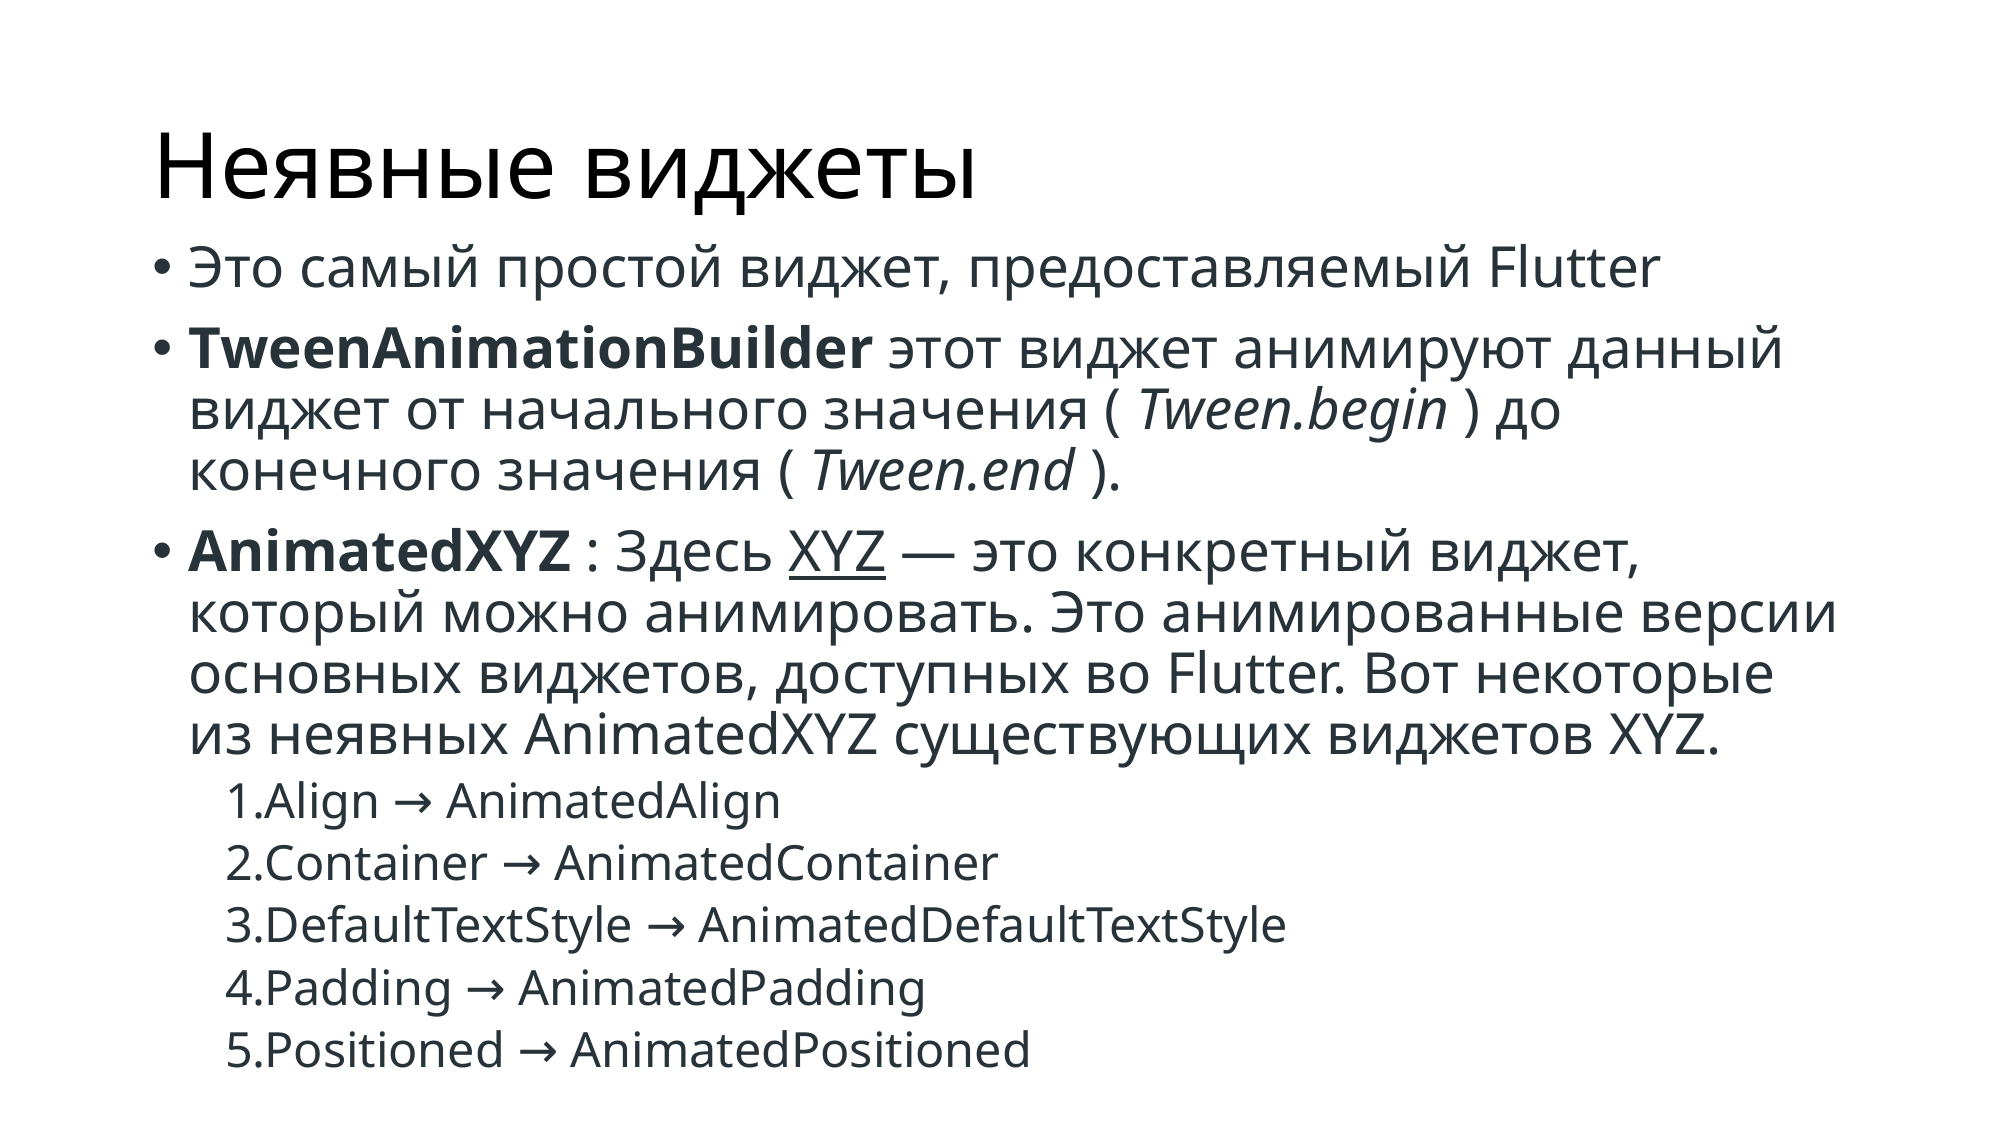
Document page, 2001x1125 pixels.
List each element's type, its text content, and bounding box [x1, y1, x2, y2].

title Неявные виджеты [137, 59, 1863, 230]
list Это самый простой виджет, предоставляемый Flutter TweenAnimationBuilder этот виджет анимируют данный виджет от начального значения ( Tween.begin ) до конечного значения ( Tween.end ). AnimatedXYZ : Здесь XYZ — это конкретный виджет, который можно анимировать. Это анимированные версии основных виджетов, доступных во Flutter. Вот некоторые из неявных AnimatedXYZ существующих виджетов XYZ. Align → AnimatedAlign Container → AnimatedContainer DefaultTextStyle → AnimatedDefaultTextStyle Padding → AnimatedPadding Positioned → AnimatedPositioned [137, 230, 1863, 1125]
